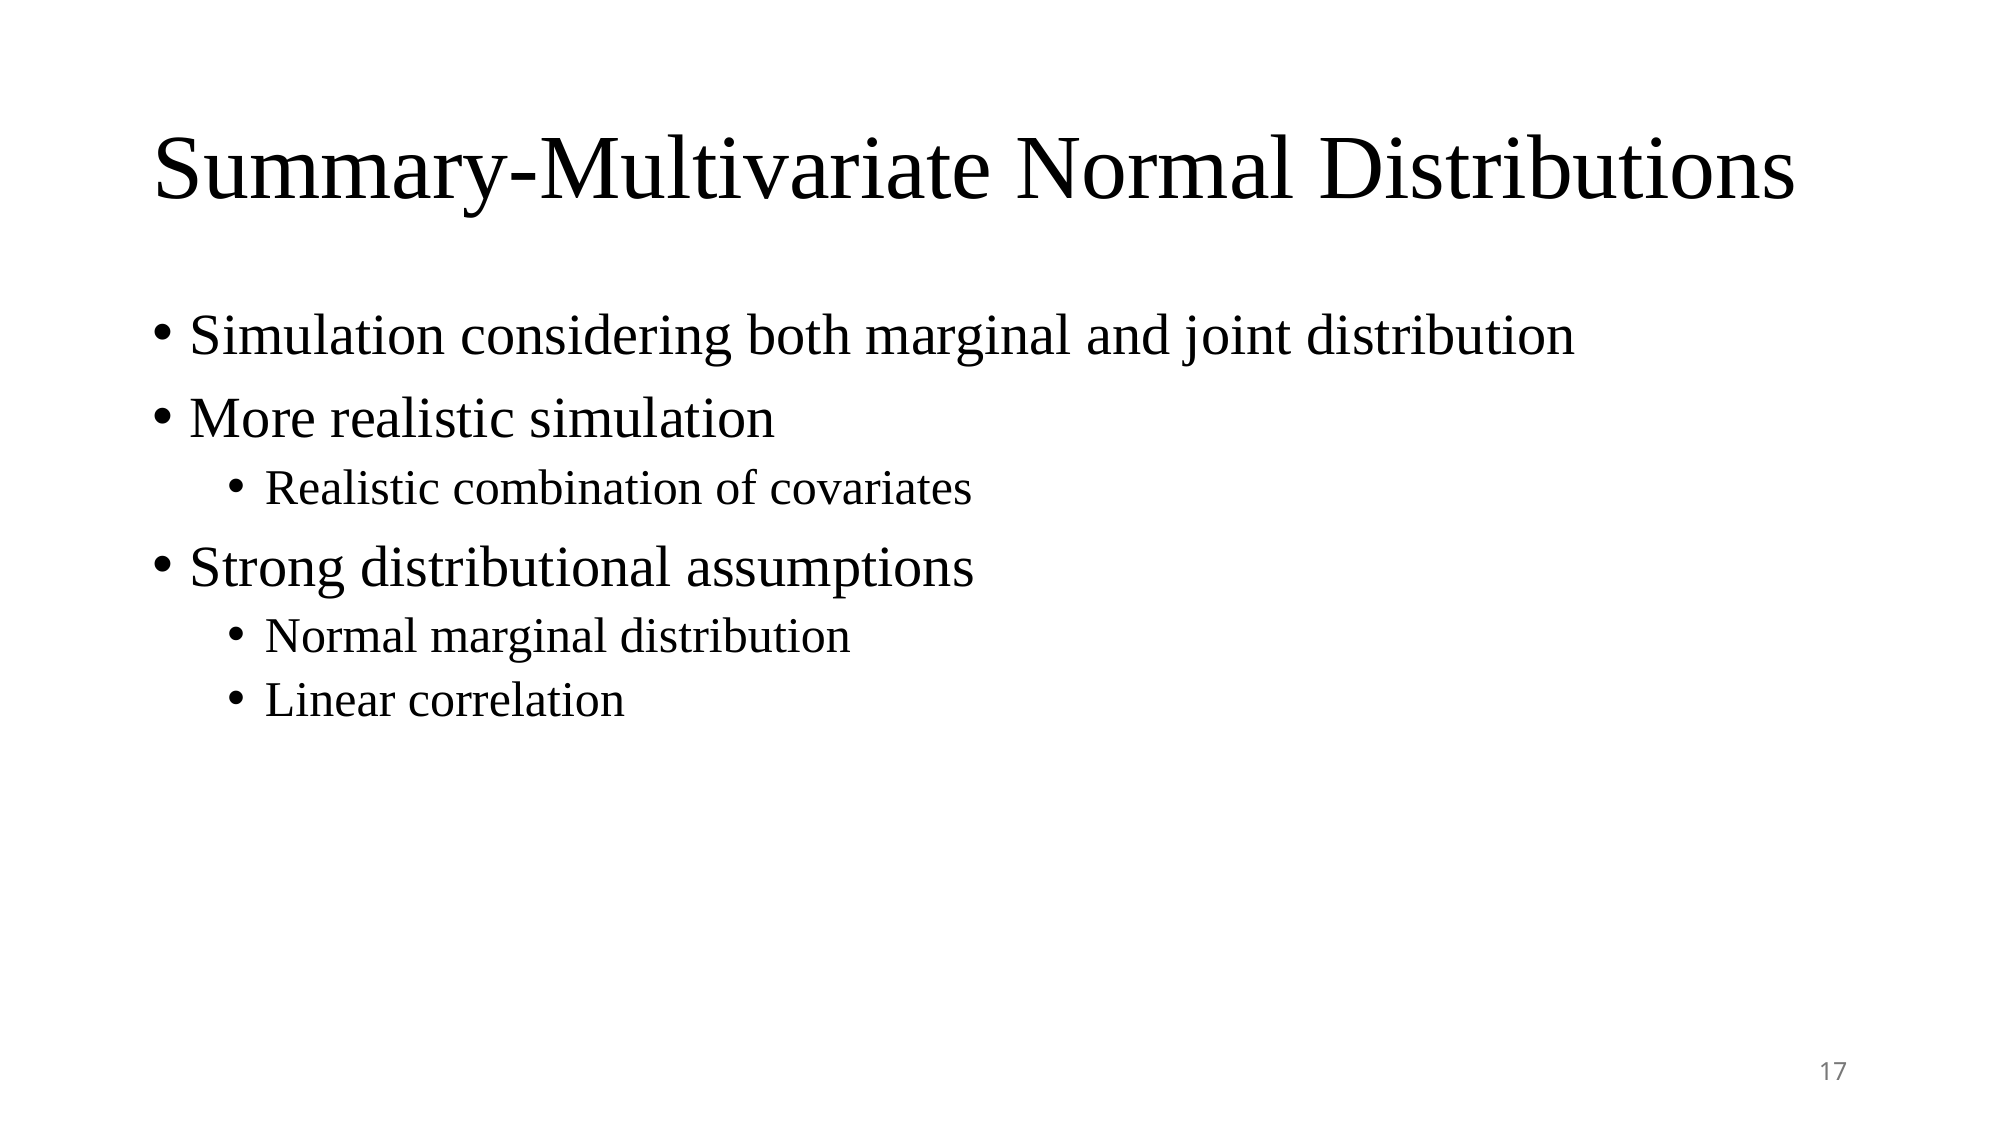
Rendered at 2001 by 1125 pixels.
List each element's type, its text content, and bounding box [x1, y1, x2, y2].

list Simulation considering both marginal and joint distribution More realistic simulation Realistic combination of covariates Strong distributional assumptions Normal marginal distribution Linear correlation [137, 296, 1863, 978]
slide_number 17 [1412, 1042, 1863, 1103]
title Summary-Multivariate Normal Distributions [137, 59, 1863, 278]
